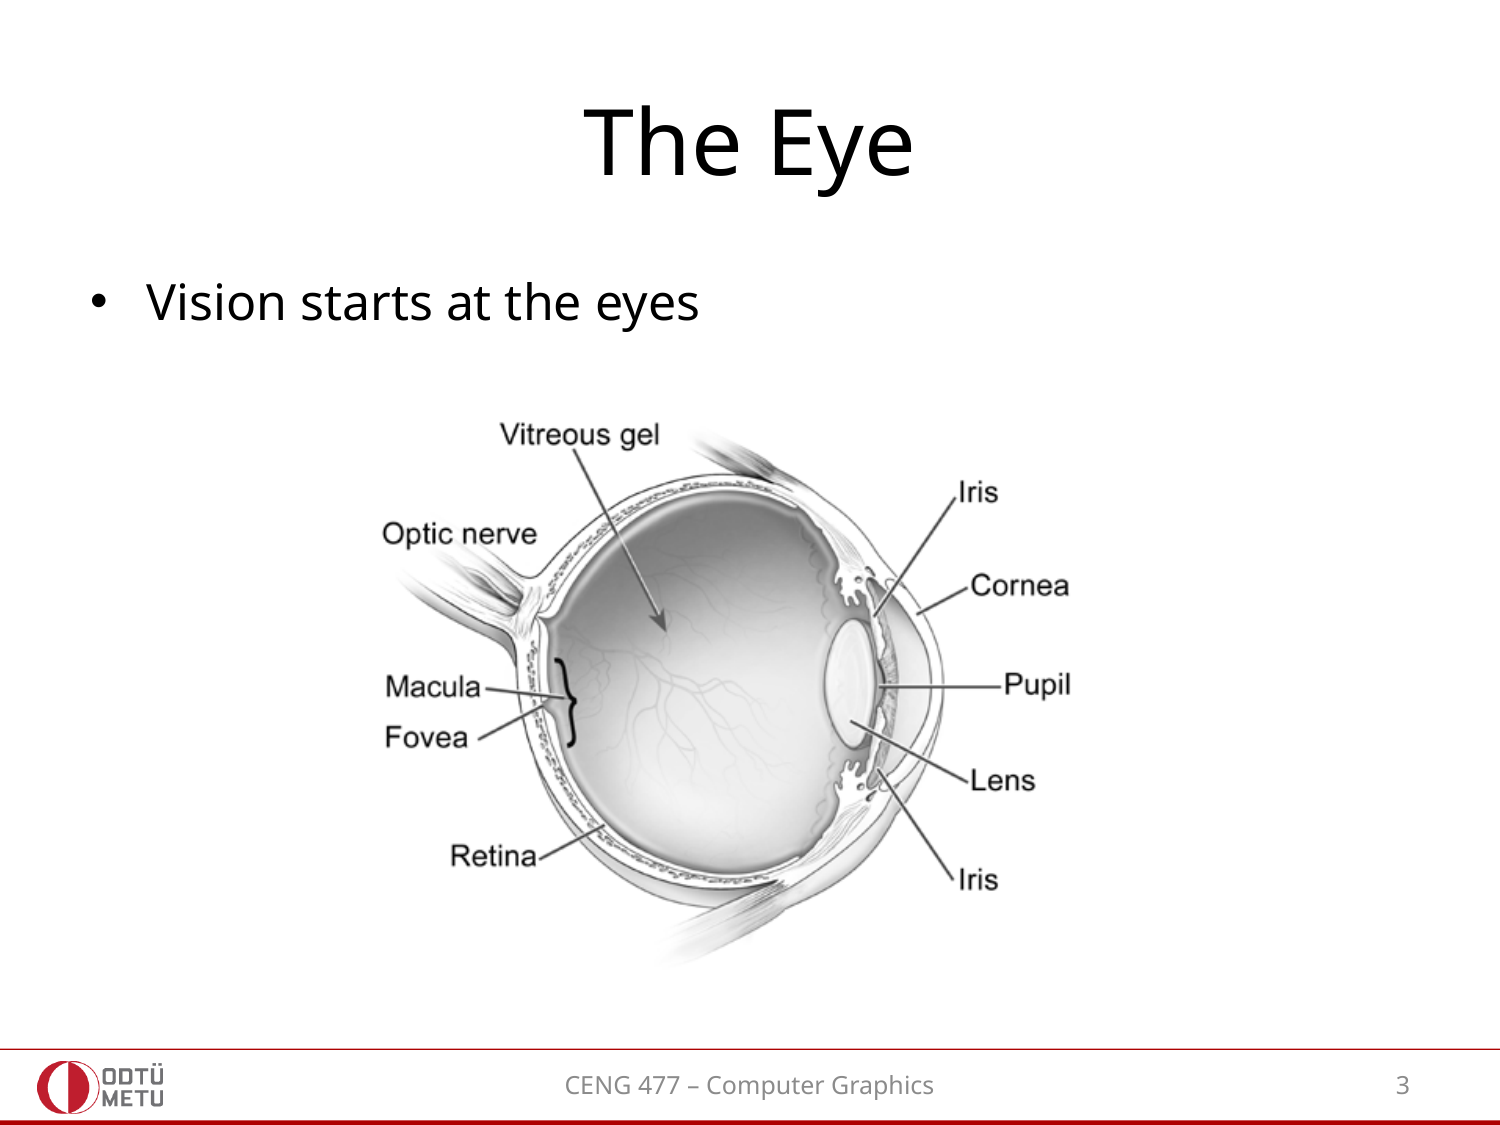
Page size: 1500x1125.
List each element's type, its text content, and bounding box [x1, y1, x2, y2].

title The Eye [75, 45, 1425, 233]
slide_number 3 [1074, 1056, 1425, 1117]
footer CENG 477 – Computer Graphics [512, 1056, 988, 1117]
picture [37, 1061, 163, 1114]
list Vision starts at the eyes [75, 262, 1425, 1005]
picture [373, 399, 1078, 977]
